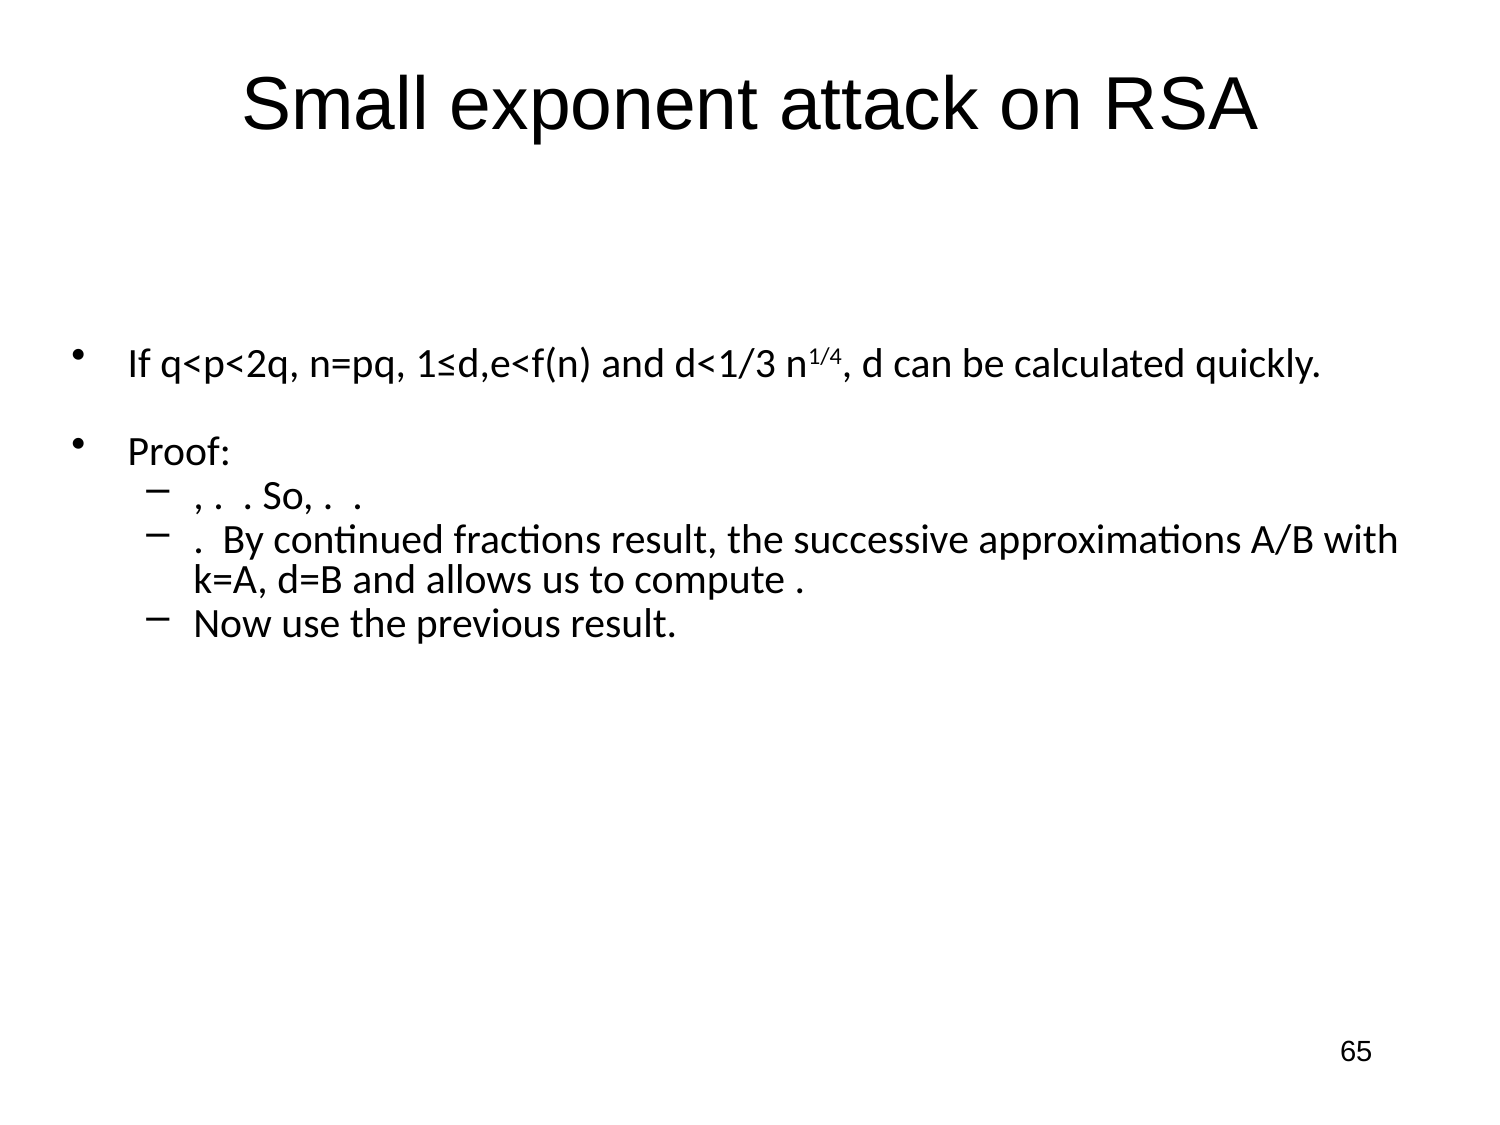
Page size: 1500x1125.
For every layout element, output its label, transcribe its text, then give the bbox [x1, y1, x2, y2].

title Small exponent attack on RSA [112, 37, 1388, 163]
slide_number 65 [1074, 1024, 1388, 1101]
